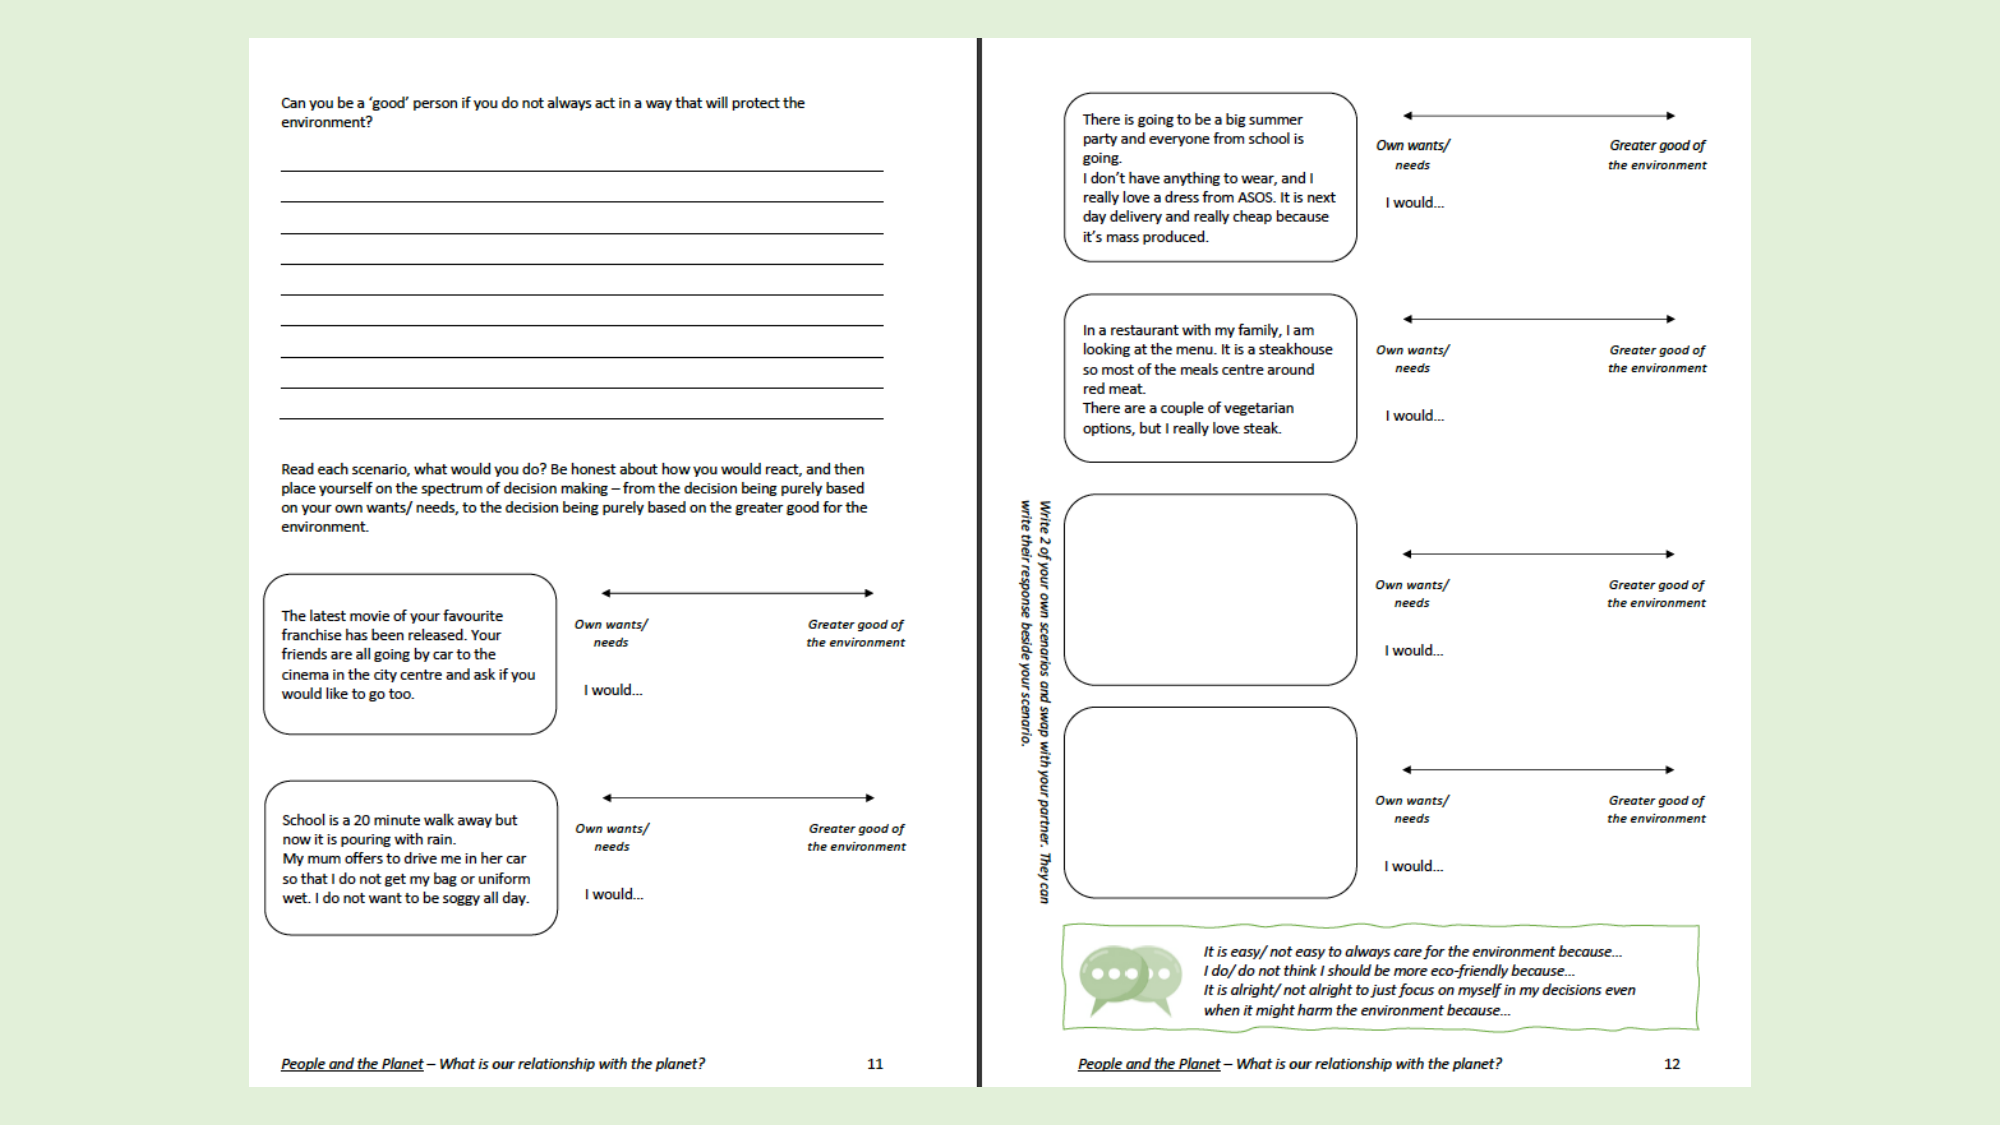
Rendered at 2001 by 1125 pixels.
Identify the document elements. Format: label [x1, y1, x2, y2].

picture [249, 38, 1751, 1087]
